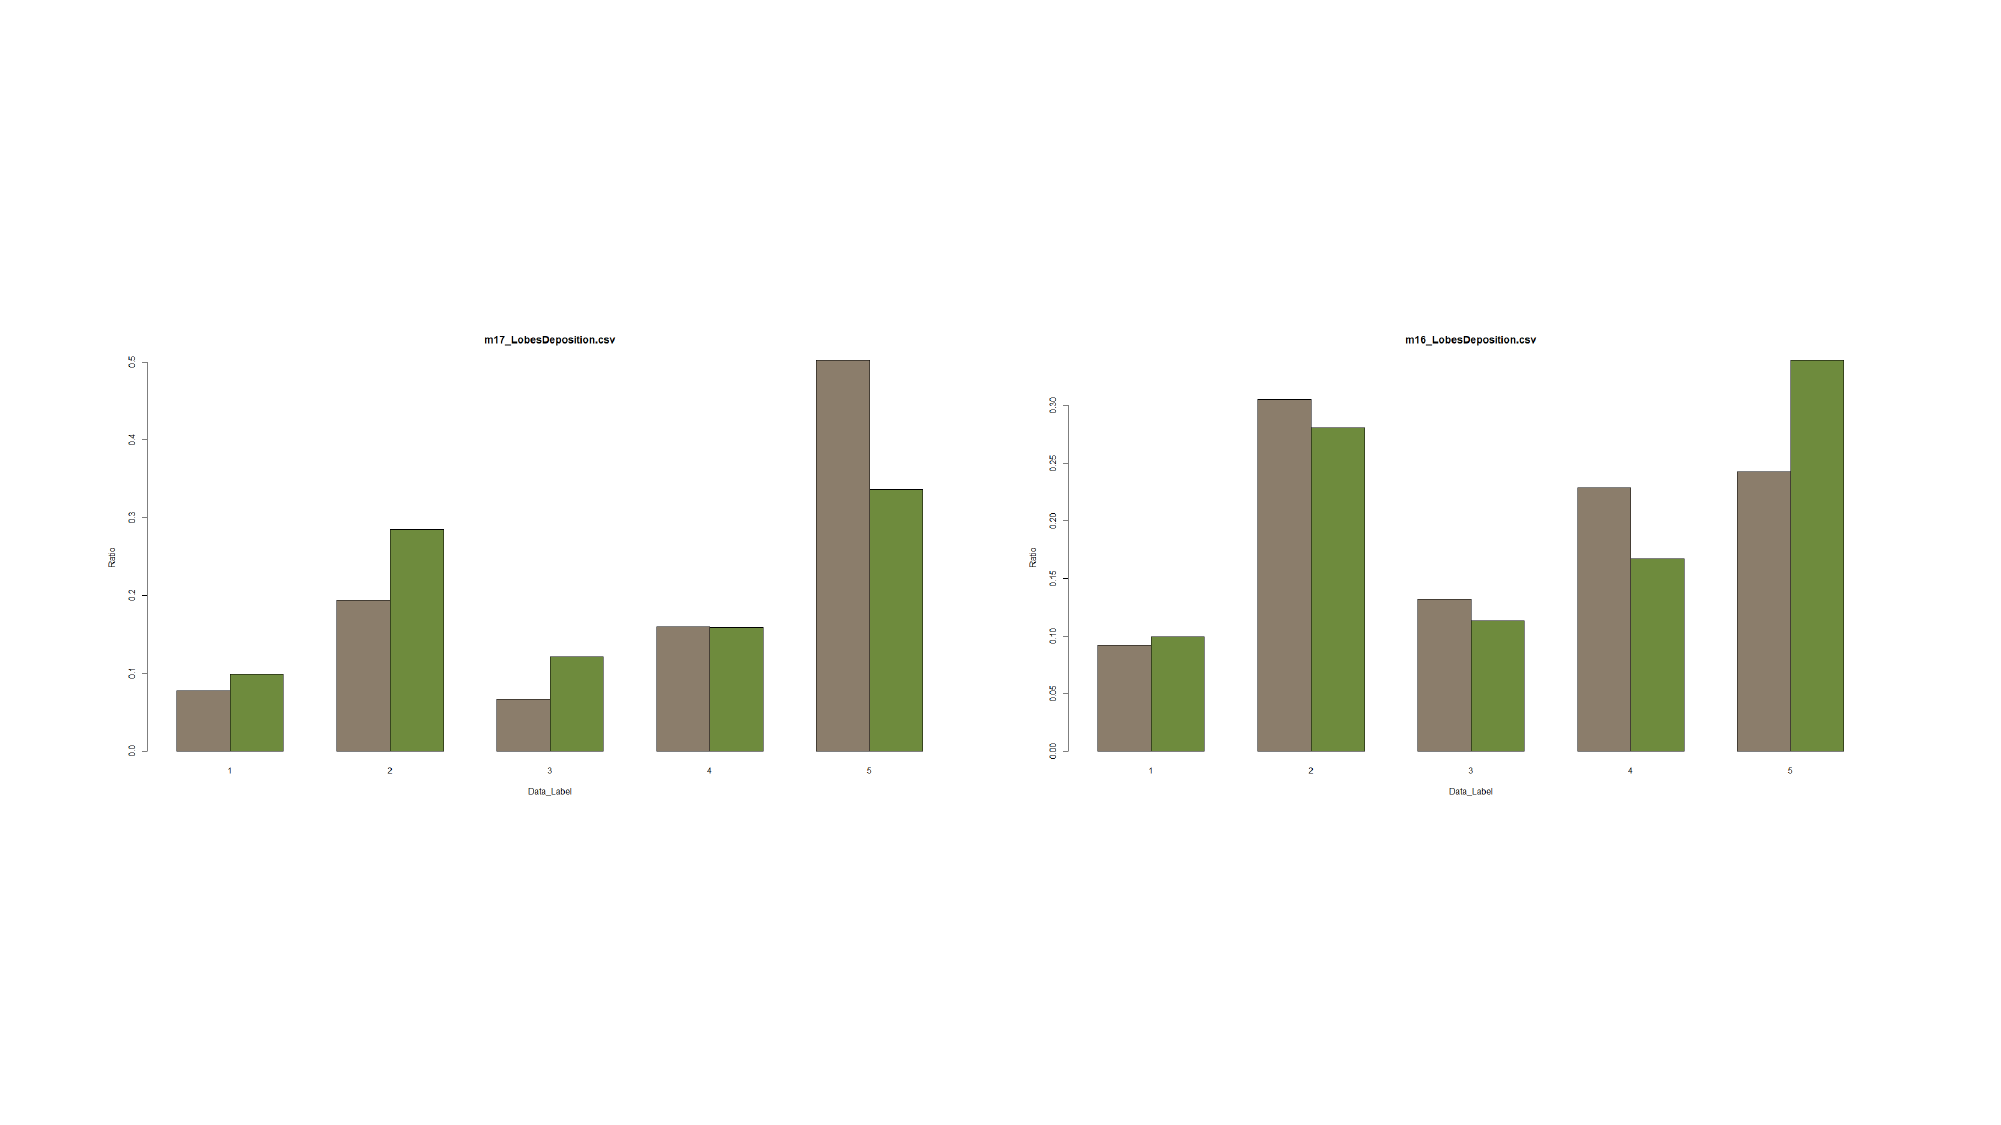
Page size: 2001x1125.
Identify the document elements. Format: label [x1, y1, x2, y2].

picture [105, 318, 974, 807]
picture [1026, 318, 1895, 807]
